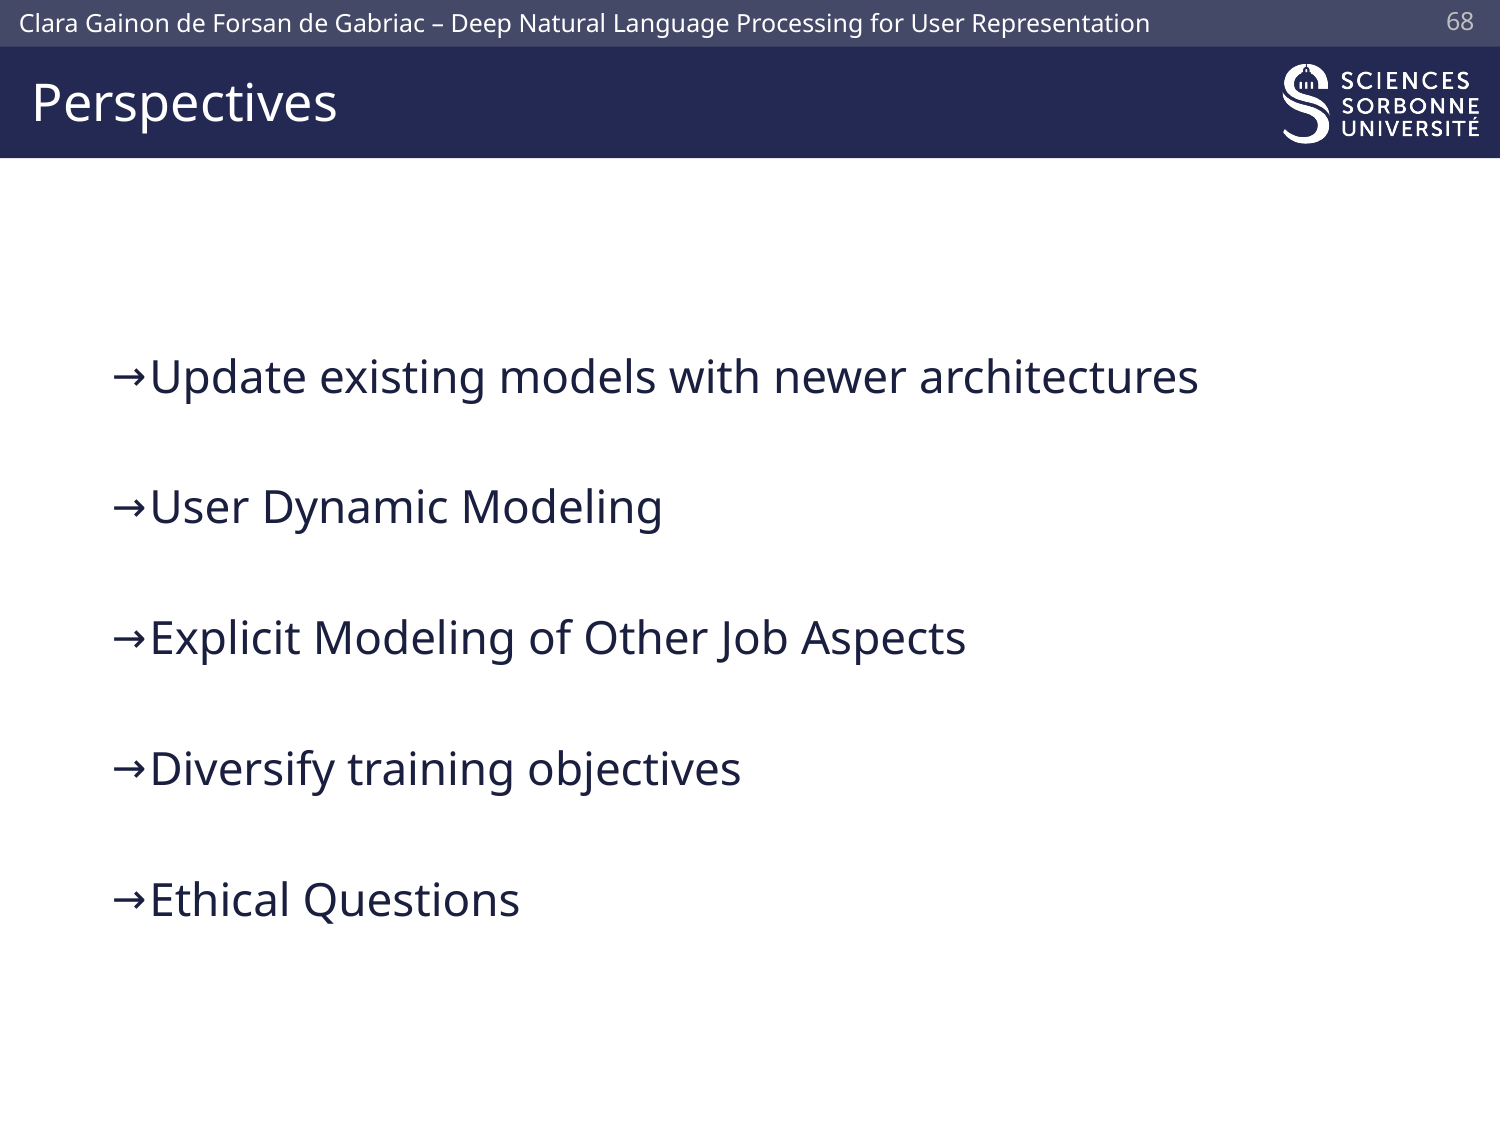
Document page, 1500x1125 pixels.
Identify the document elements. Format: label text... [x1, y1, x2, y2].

text_box Update existing models with newer architectures User Dynamic Modeling Explicit Modeling of Other Job Aspects Diversify training objectives Ethical Questions [96, 221, 1404, 997]
title Perspectives [16, 48, 1266, 161]
slide_number 67 [1411, 0, 1490, 54]
